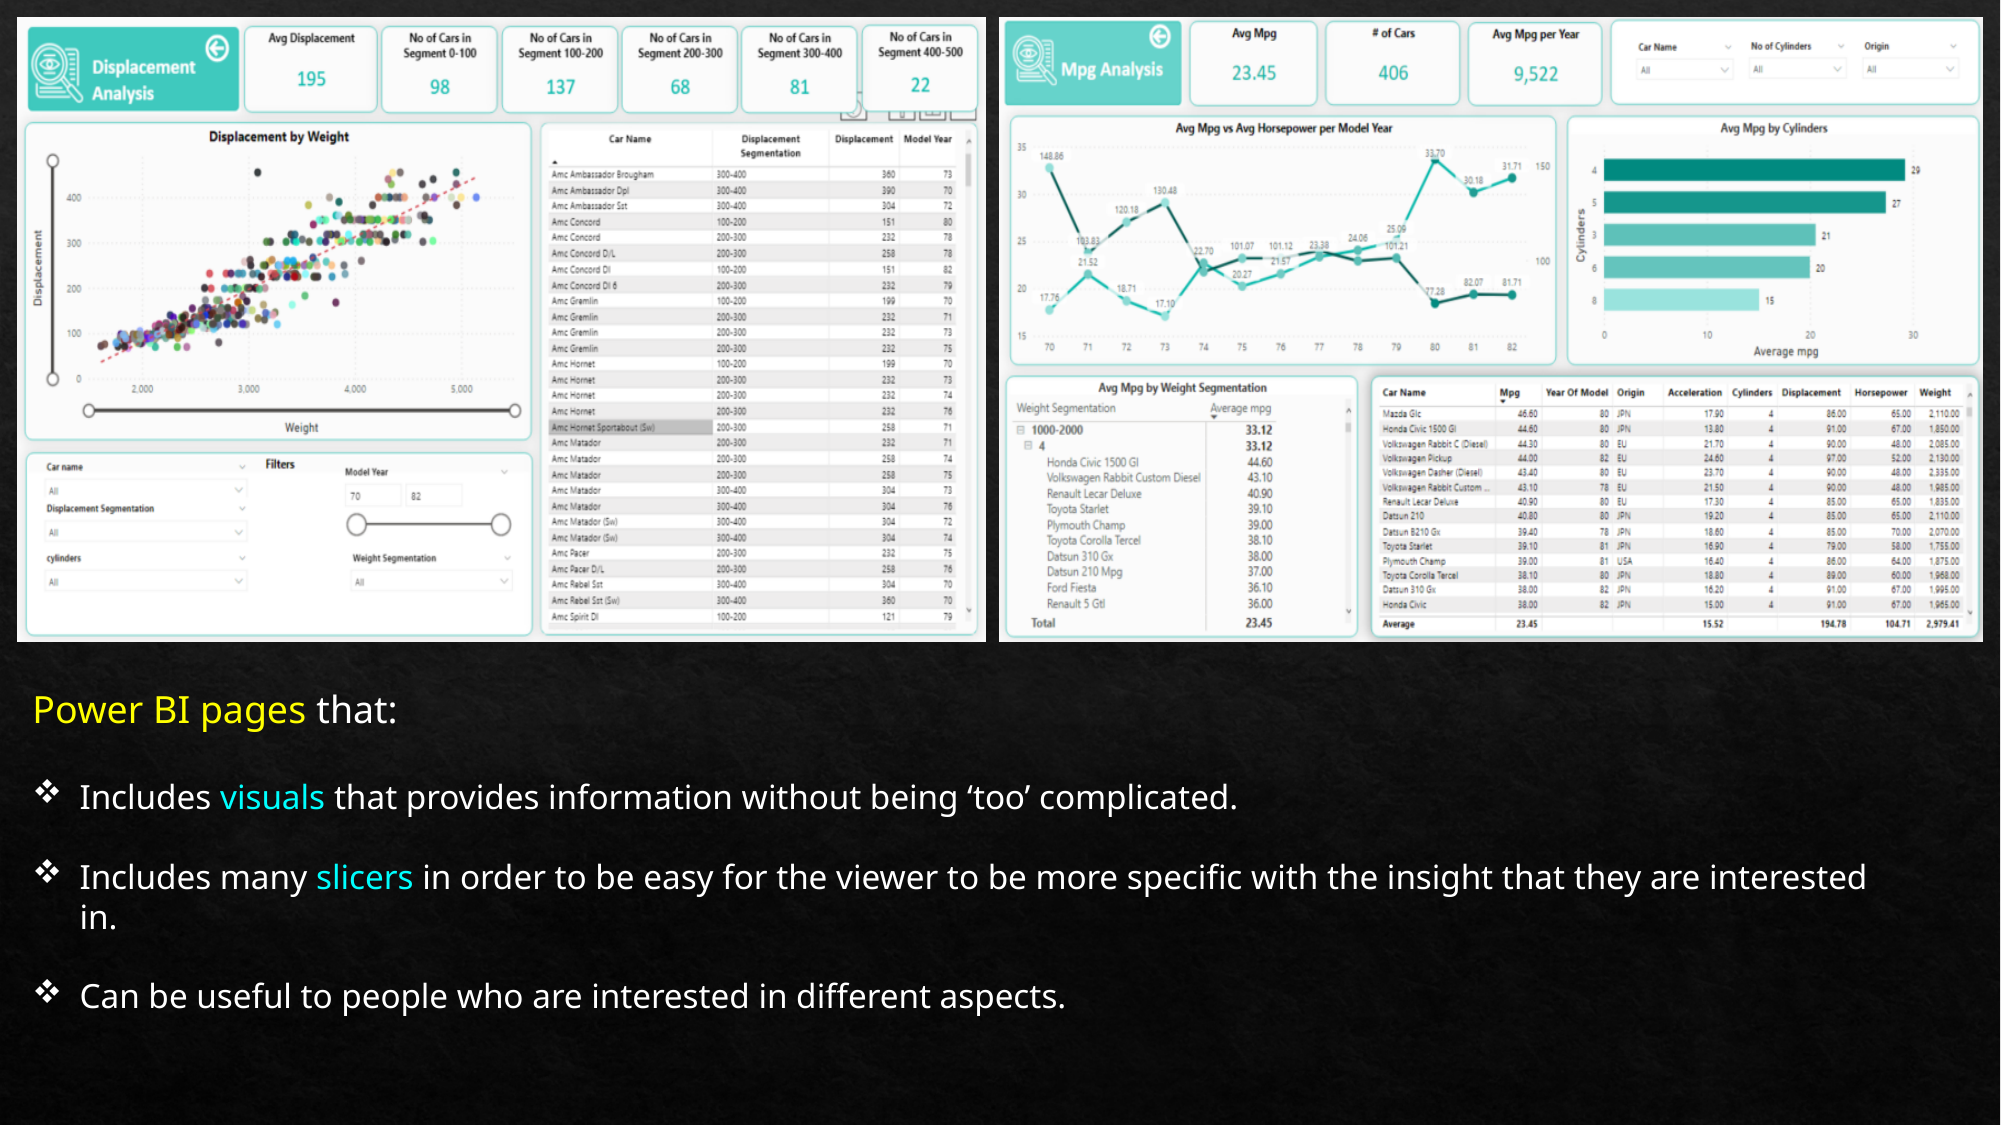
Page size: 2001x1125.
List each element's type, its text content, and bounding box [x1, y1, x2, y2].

picture [17, 17, 986, 642]
picture [999, 17, 1983, 642]
text_box Power BI pages that: Includes visuals that provides information without being ‘too’ complicated. Includes many slicers in order to be easy for the viewer to be more specific with the insight that they are interested in. Can be useful to people who are interested in different aspects. [17, 678, 1927, 1023]
